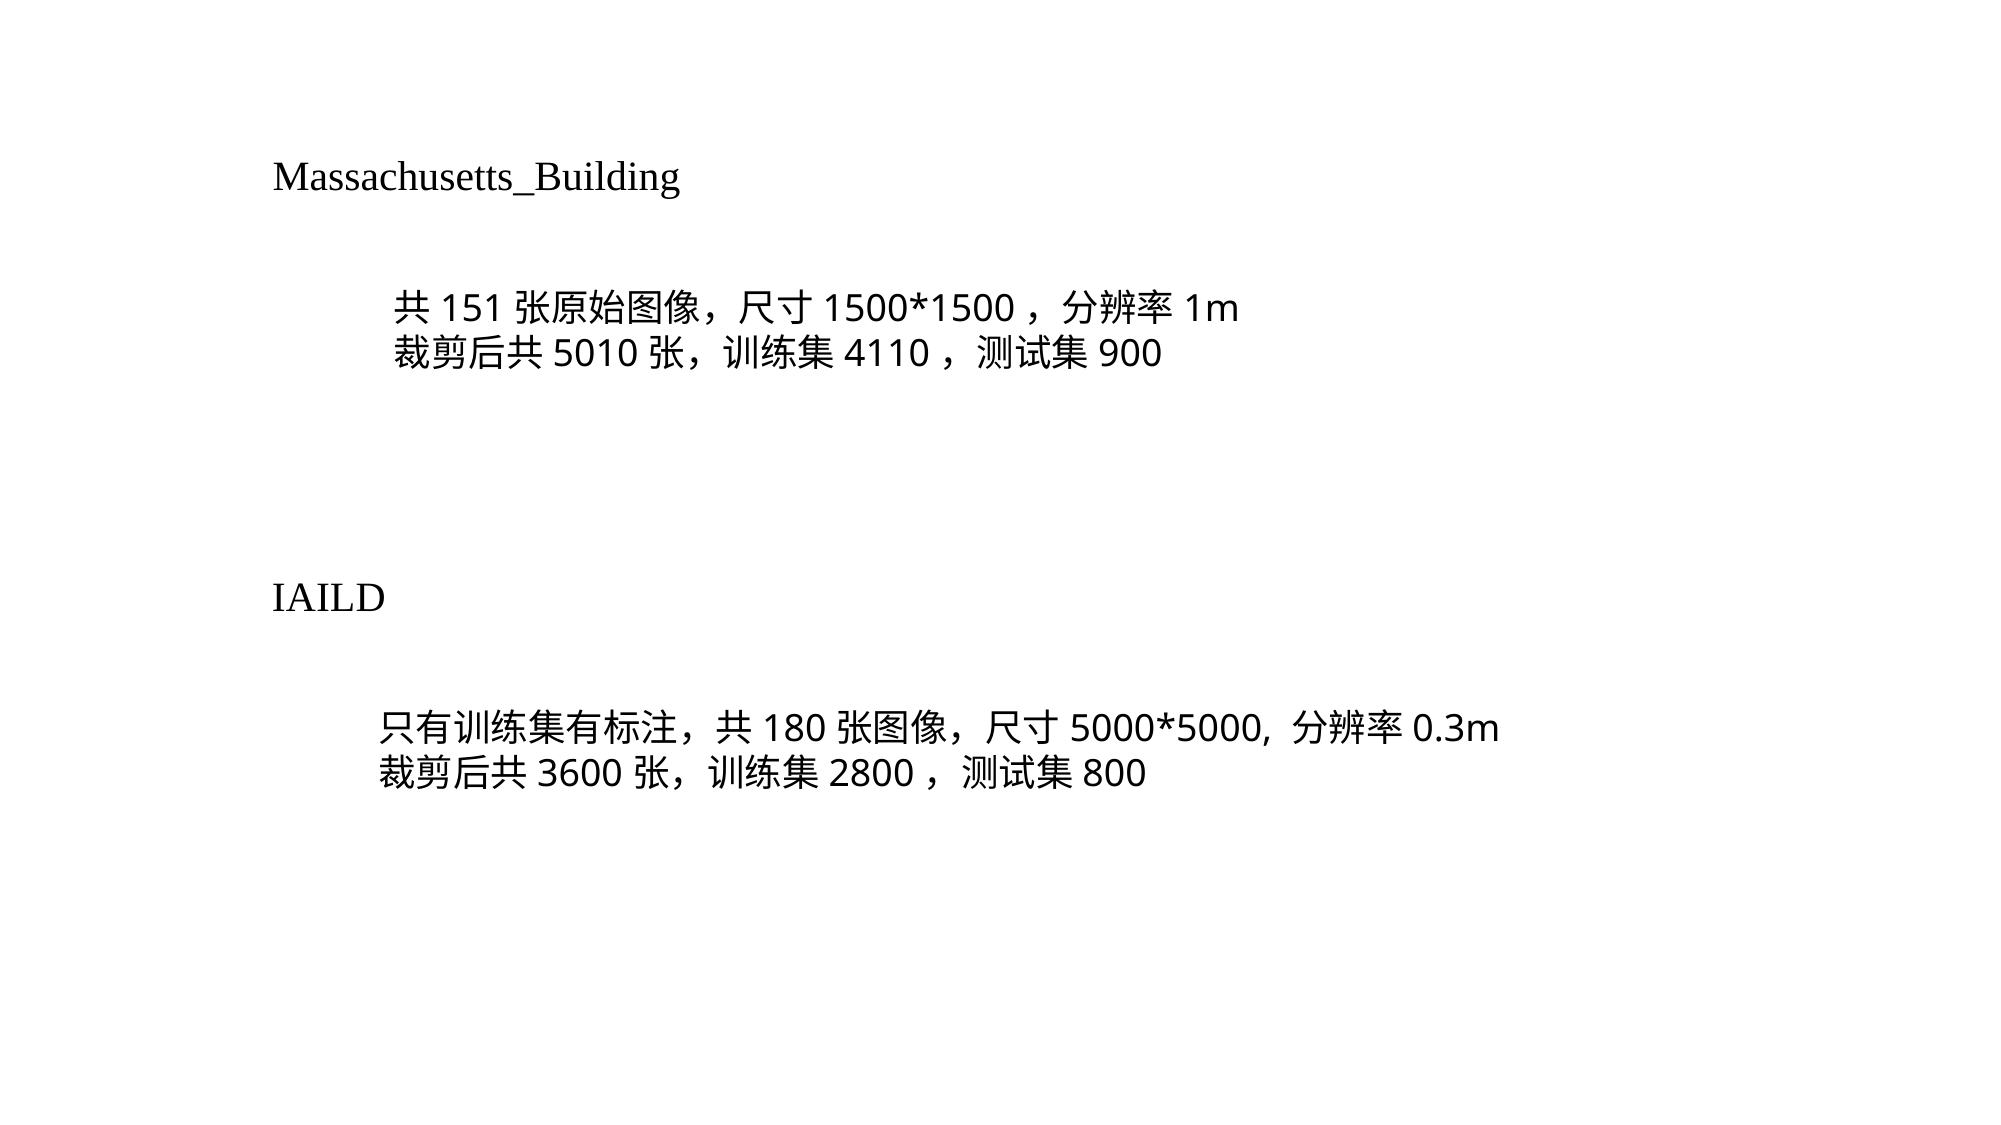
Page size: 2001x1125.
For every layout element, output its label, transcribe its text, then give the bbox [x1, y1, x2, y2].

text_box 只有训练集有标注，共180张图像，尺寸5000*5000, 分辨率0.3m 裁剪后共3600张，训练集2800，测试集800 [363, 697, 1720, 802]
text_box 共151张原始图像，尺寸1500*1500，分辨率1m 裁剪后共5010张，训练集4110，测试集900 [378, 276, 1379, 382]
text_box Massachusetts_Building [258, 141, 696, 207]
text_box IAILD [257, 562, 401, 628]
